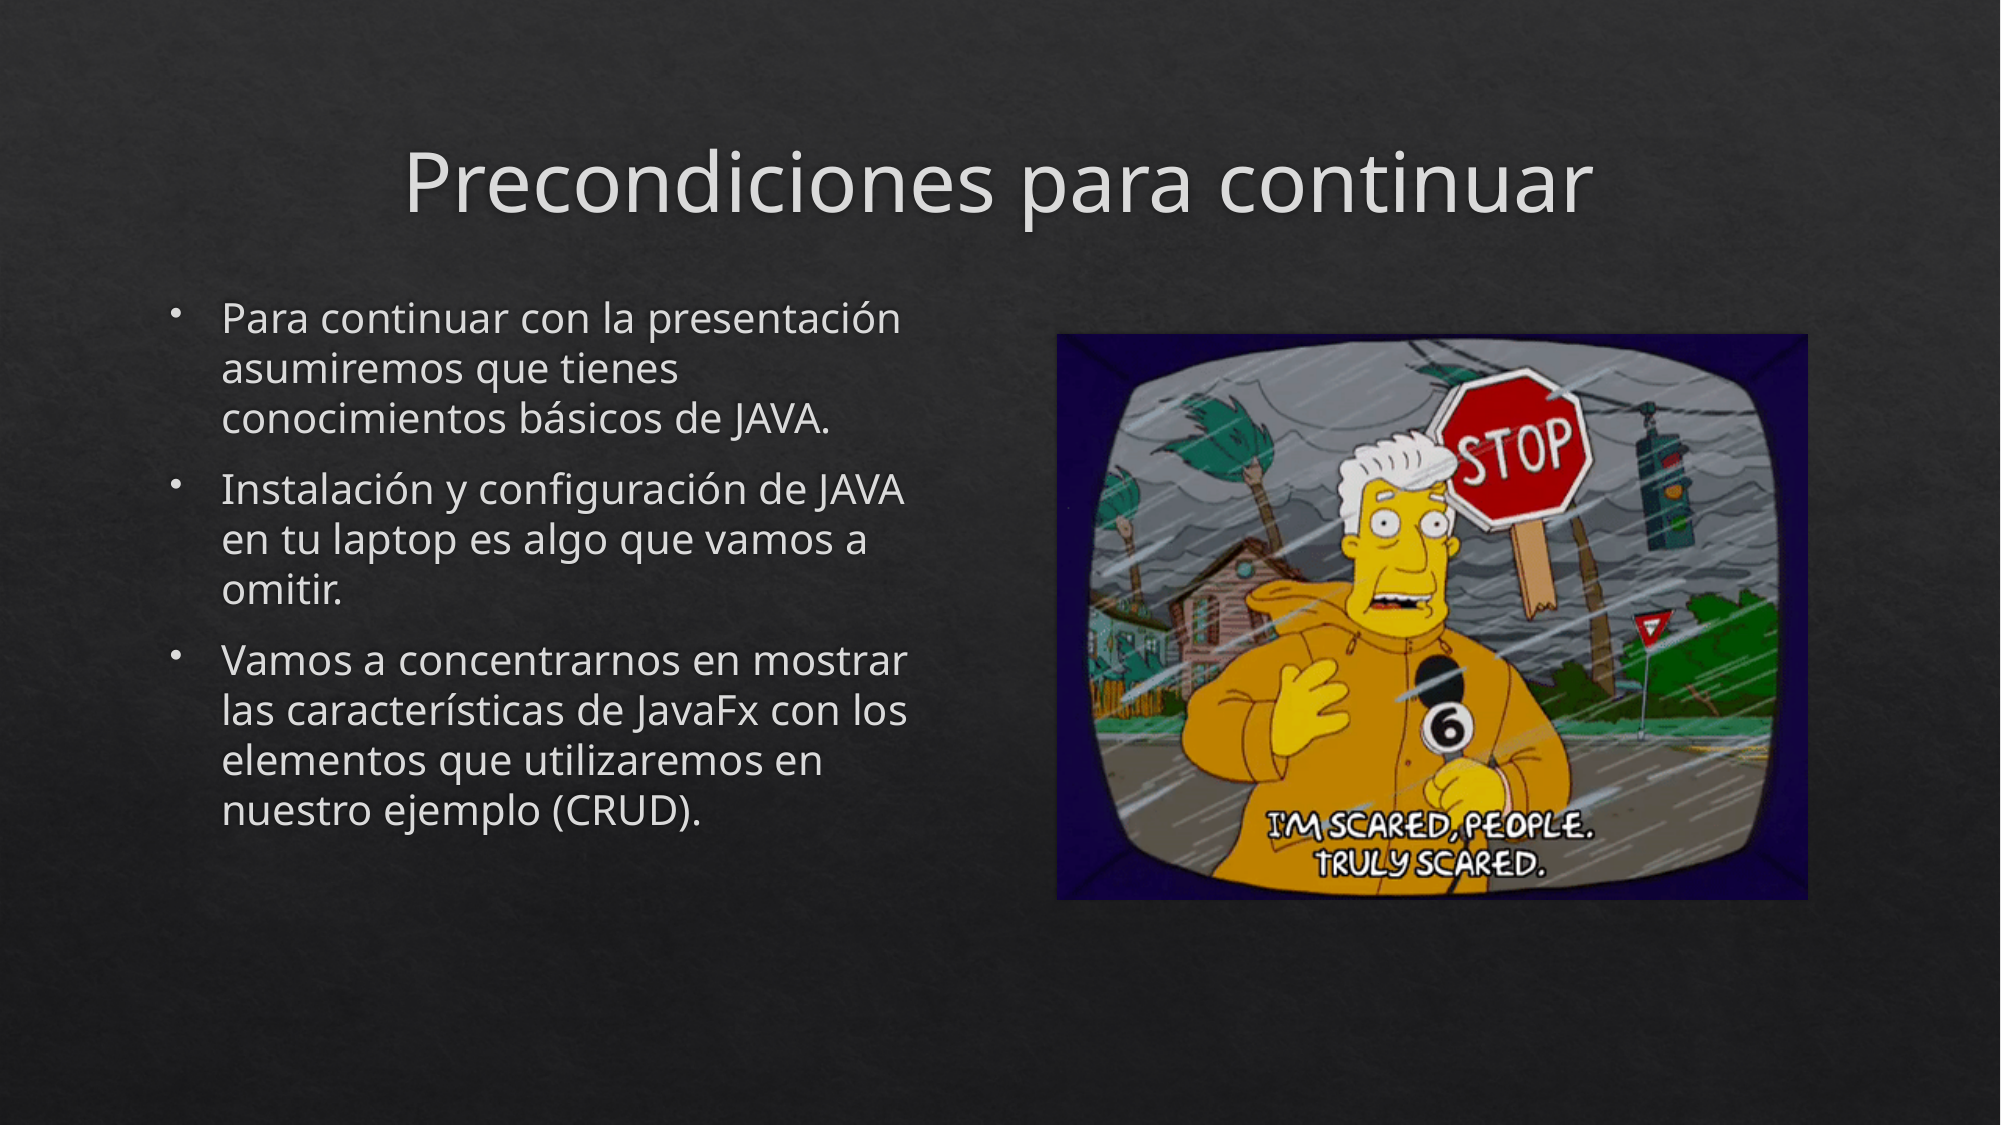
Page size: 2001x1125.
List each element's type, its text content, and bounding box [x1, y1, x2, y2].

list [1057, 333, 1809, 901]
list Para continuar con la presentación asumiremos que tienes conocimientos básicos de JAVA. Instalación y configuración de JAVA en tu laptop es algo que vamos a omitir. Vamos a concentrarnos en mostrar las características de JavaFx con los elementos que utilizaremos en nuestro ejemplo (CRUD). [149, 284, 980, 950]
title Precondiciones para continuar [149, 99, 1849, 260]
